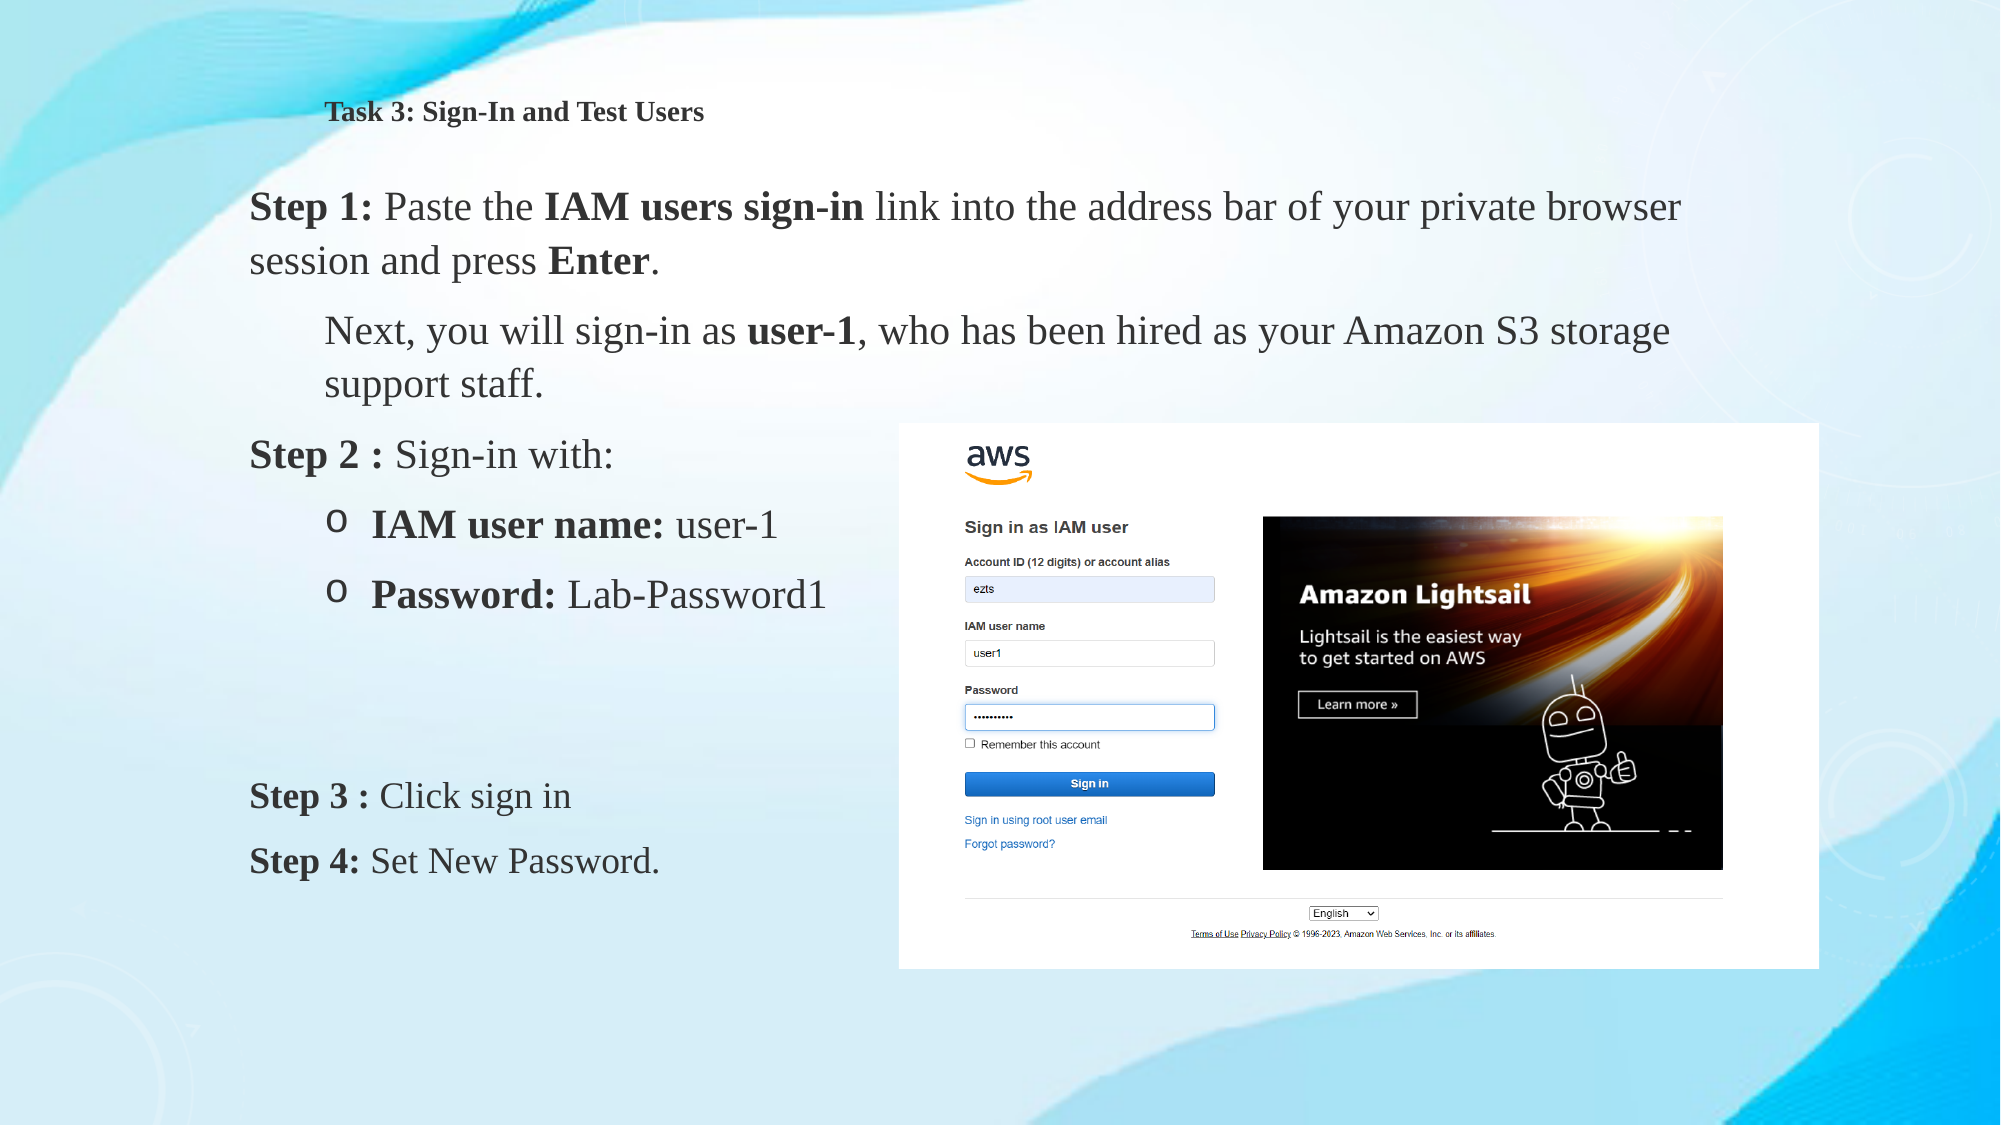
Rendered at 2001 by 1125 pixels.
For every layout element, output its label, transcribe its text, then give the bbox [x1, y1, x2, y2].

text_box Task 3: Sign-In and Test Users Step 1: Paste the IAM users sign-in link into the address bar of your private browser session and press Enter. Next, you will sign-in as user-1, who has been hired as your Amazon S3 storage support staff. Step 2 : Sign-in with: IAM user name: user-1 Password: Lab-Password1 Step 3 : Click sign in Step 4: Set New Password. [234, 84, 1820, 951]
picture [0, 0, 2001, 1125]
